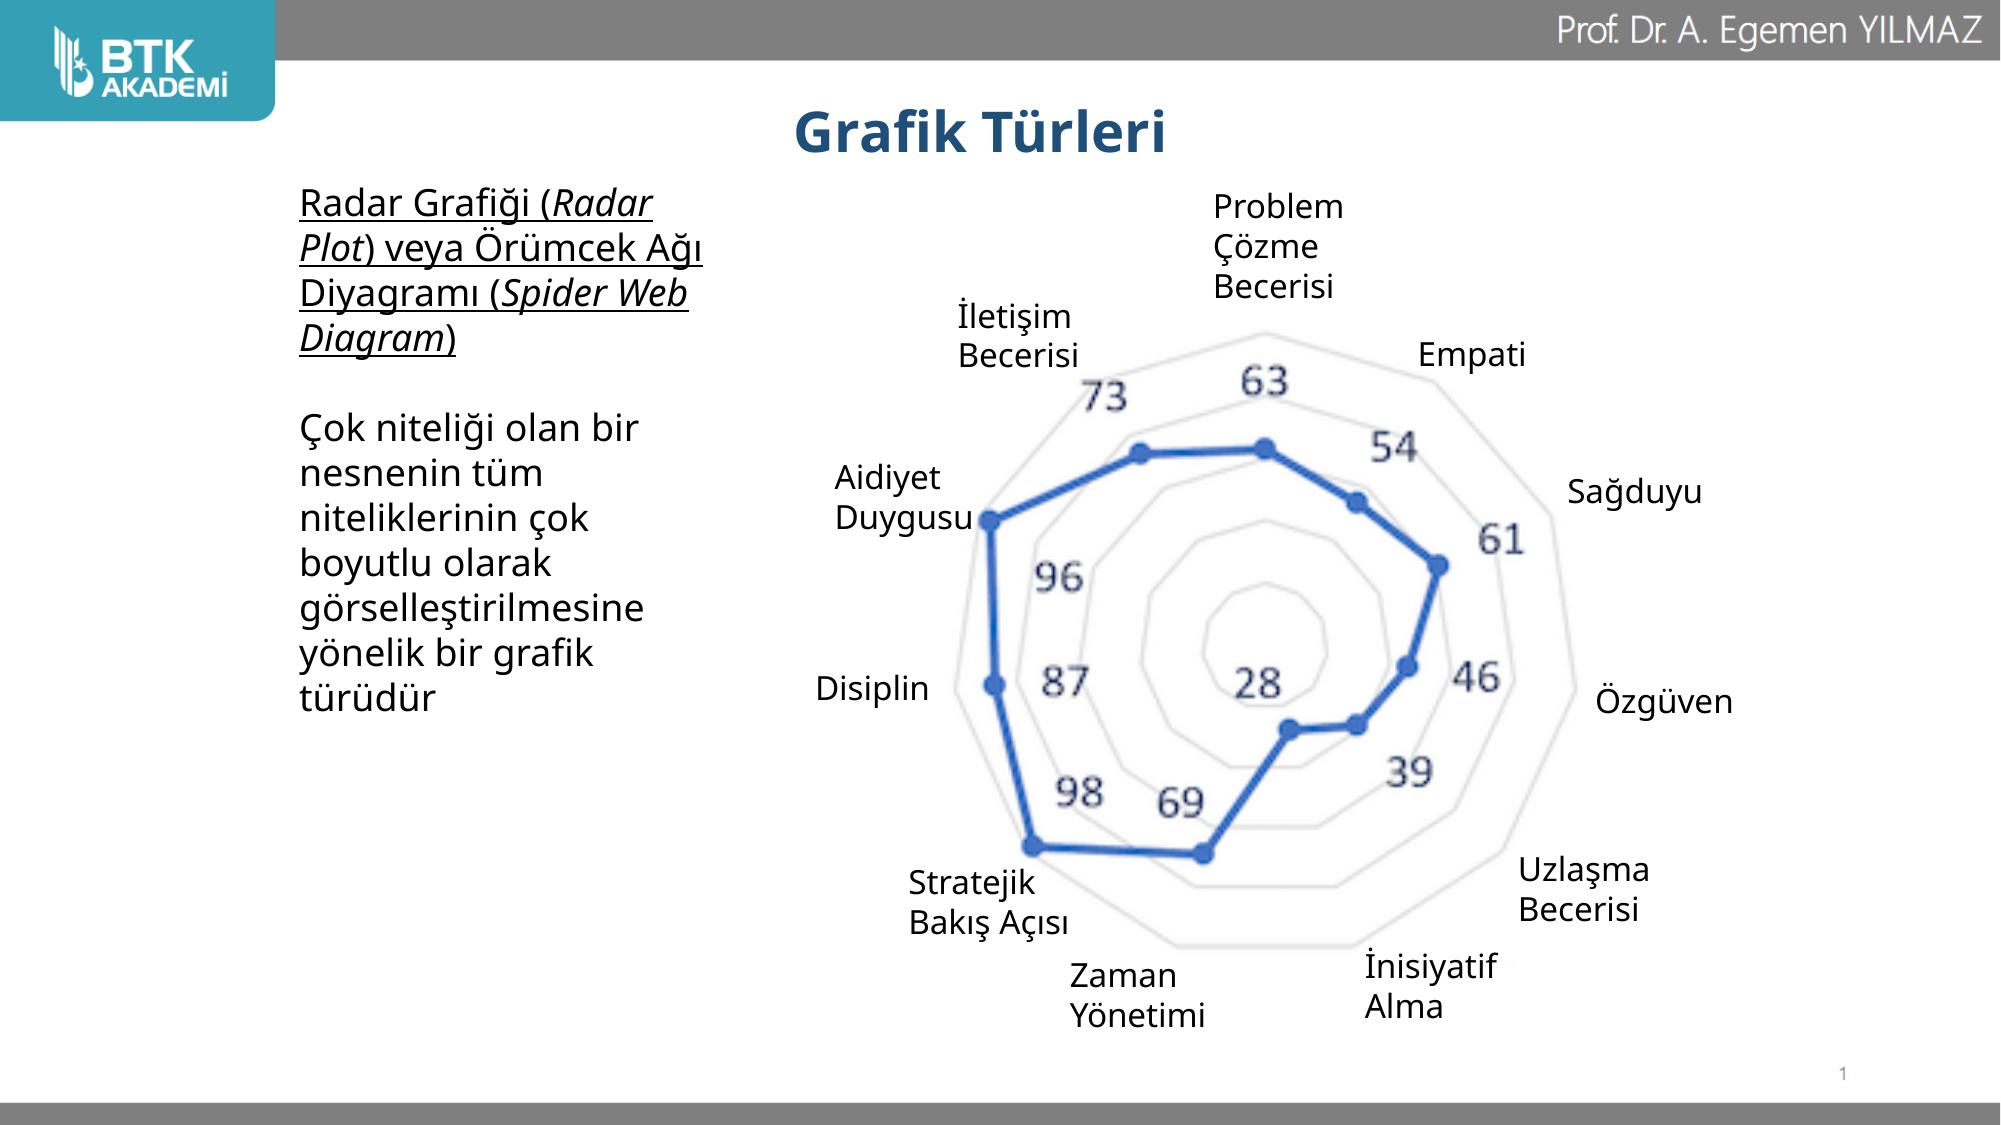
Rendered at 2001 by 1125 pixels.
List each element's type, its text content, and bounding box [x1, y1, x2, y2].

picture [0, 0, 2001, 1125]
text_box İletişim Becerisi [942, 287, 1098, 328]
text_box Sağduyu [1608, 462, 1733, 517]
text_box Uzlaşma Becerisi [1608, 840, 1683, 936]
text_box Stratejik Bakış Açısı [893, 853, 924, 949]
text_box Problem Çözme Becerisi [1198, 177, 1378, 313]
text_box Zaman Yönetimi [1054, 966, 1235, 1042]
text_box İnisiyatif Alma [1349, 966, 1530, 1033]
text_box Özgüven [1608, 672, 1760, 728]
text_box Disiplin [800, 660, 924, 715]
title Grafik Türleri [99, 0, 1863, 172]
slide_number 87 [1325, 1042, 1863, 1103]
text_box Aidiyet Duygusu [819, 449, 924, 544]
text_box Radar Grafiği (Radar Plot) veya Örümcek Ağı Diyagramı (Spider Web Diagram) Çok niteliği olan bir nesnenin tüm niteliklerinin çok boyutlu olarak görselleştirilmesine yönelik bir grafik türüdür [284, 171, 746, 457]
